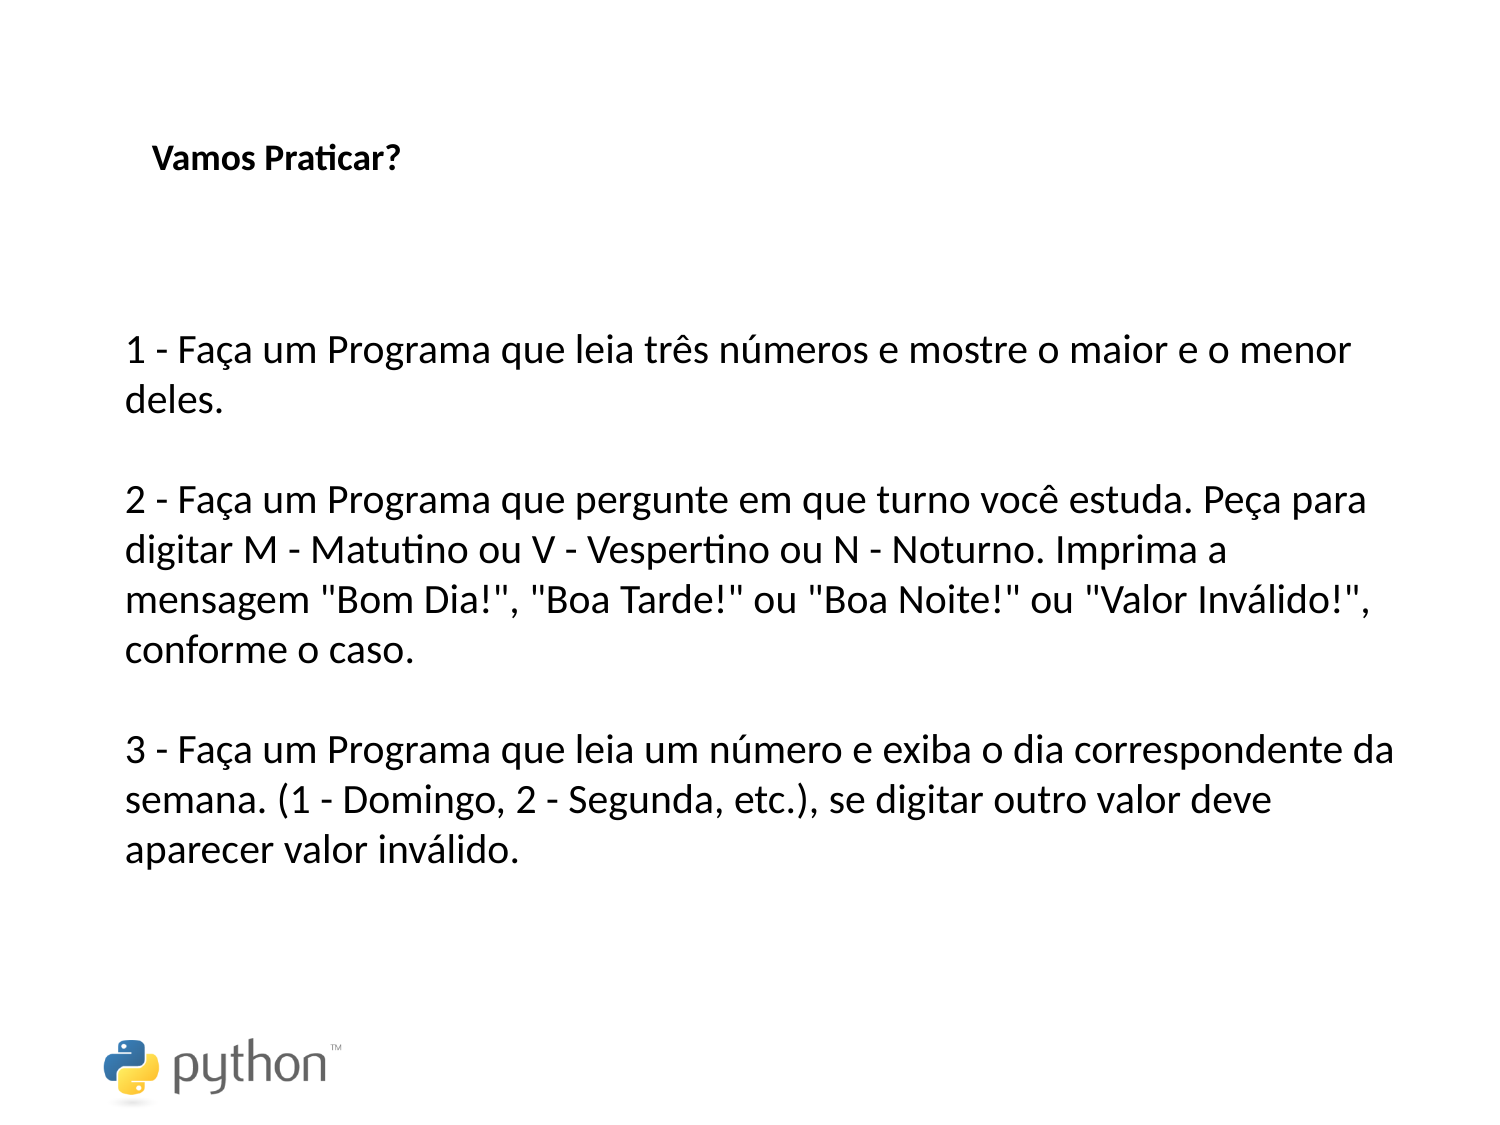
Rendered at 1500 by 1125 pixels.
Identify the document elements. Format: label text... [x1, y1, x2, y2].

text_box 1 - Faça um Programa que leia três números e mostre o maior e o menor deles. 2 - Faça um Programa que pergunte em que turno você estuda. Peça para digitar M - Matutino ou V - Vespertino ou N - Noturno. Imprima a mensagem "Bom Dia!", "Boa Tarde!" ou "Boa Noite!" ou "Valor Inválido!", conforme o caso. 3 - Faça um Programa que leia um número e exiba o dia correspondente da semana. (1 - Domingo, 2 - Segunda, etc.), se digitar outro valor deve aparecer valor inválido. [110, 314, 1421, 930]
picture [64, 1022, 364, 1125]
text_box Vamos Praticar? [137, 125, 417, 231]
